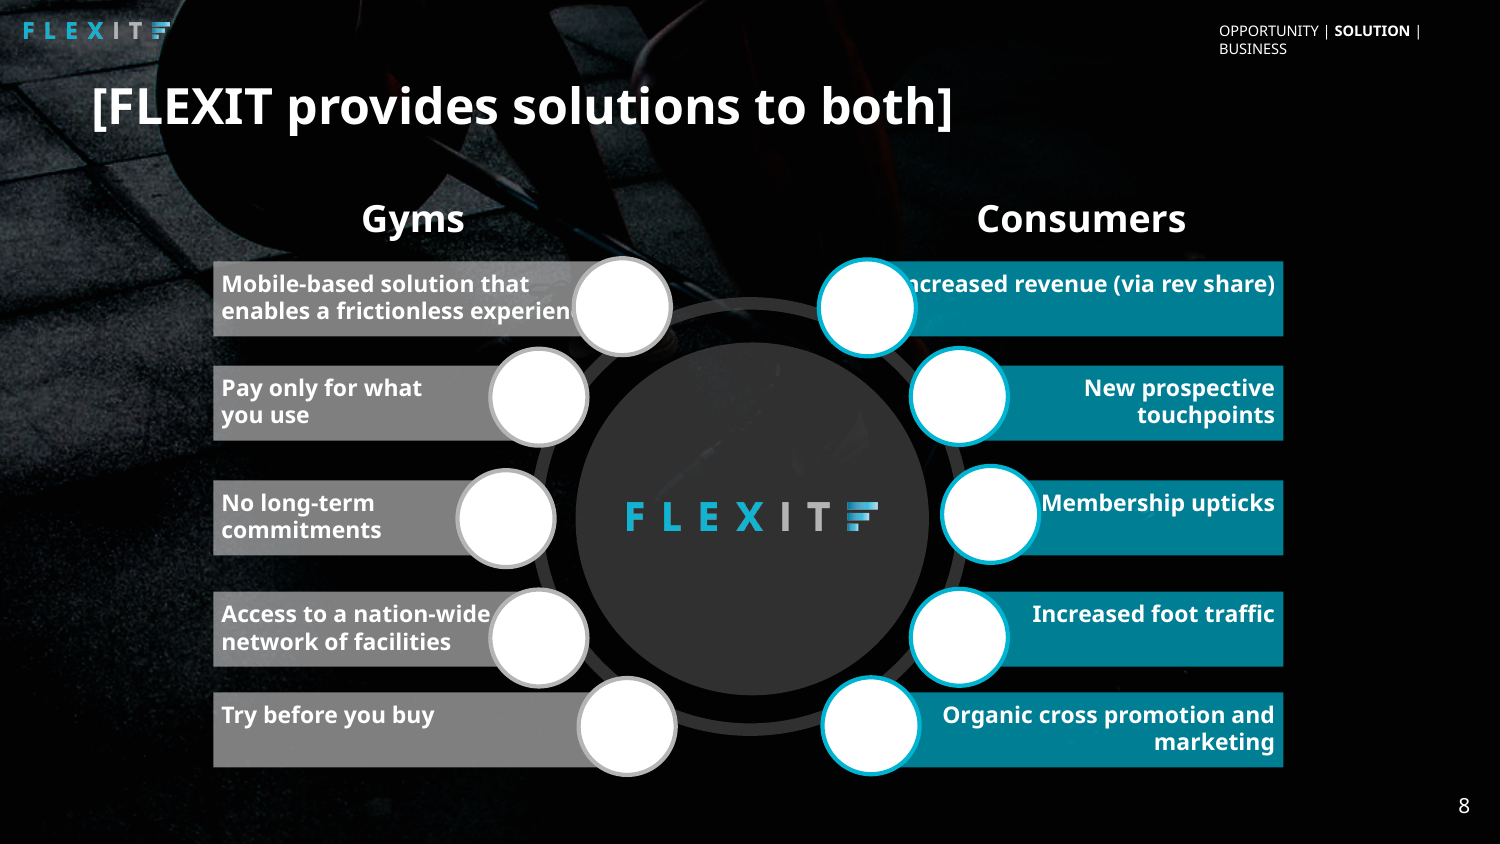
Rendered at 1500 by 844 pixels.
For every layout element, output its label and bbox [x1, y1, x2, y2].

text_box [818, 259, 1040, 775]
text_box [680, 538, 813, 768]
text_box [457, 257, 676, 776]
text_box [213, 261, 453, 768]
text_box [679, 261, 814, 500]
text_box [1042, 261, 1284, 768]
picture [0, 0, 1500, 844]
